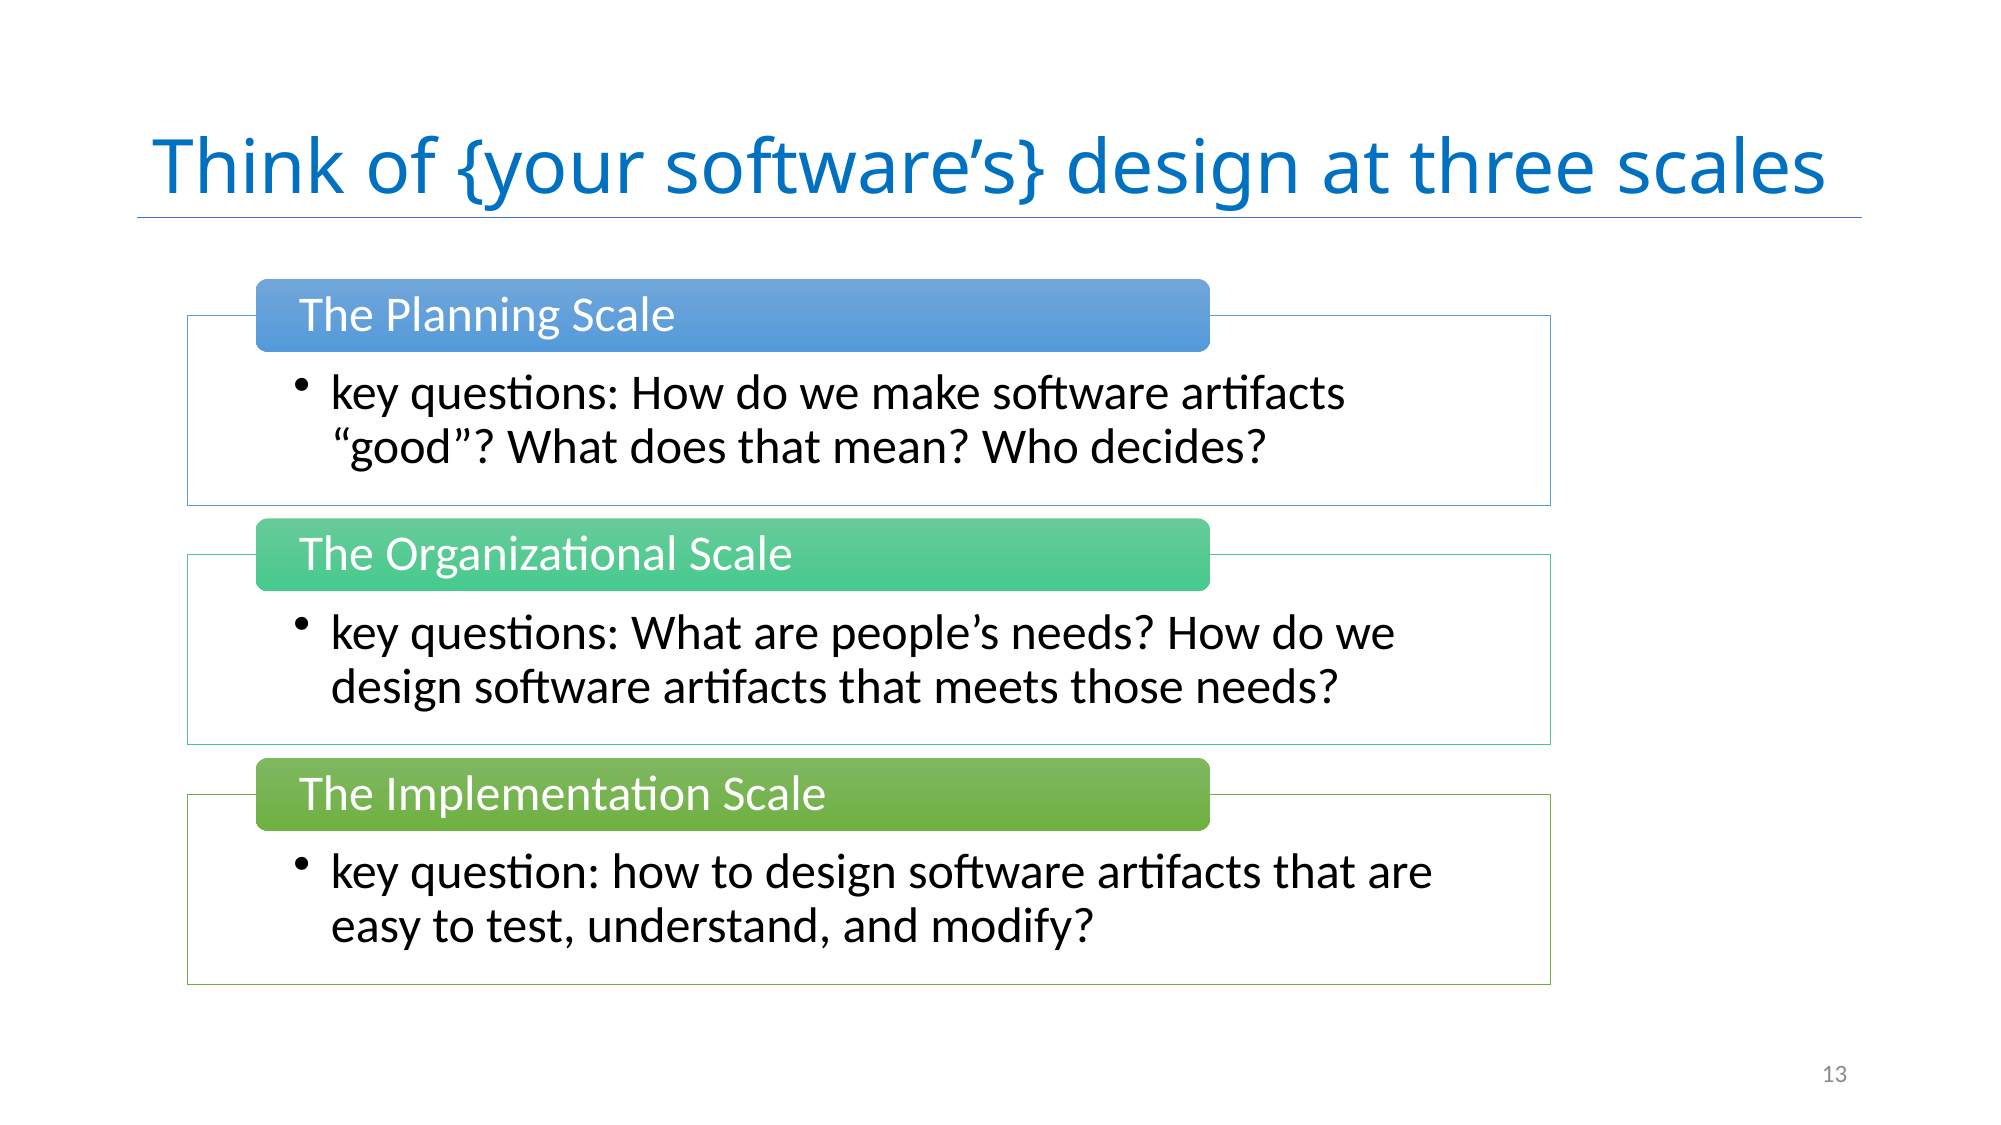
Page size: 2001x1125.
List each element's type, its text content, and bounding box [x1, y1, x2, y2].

slide_number 13 [1412, 1042, 1863, 1103]
title Think of {your software’s} design at three scales [137, 0, 1863, 218]
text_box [187, 274, 1551, 989]
